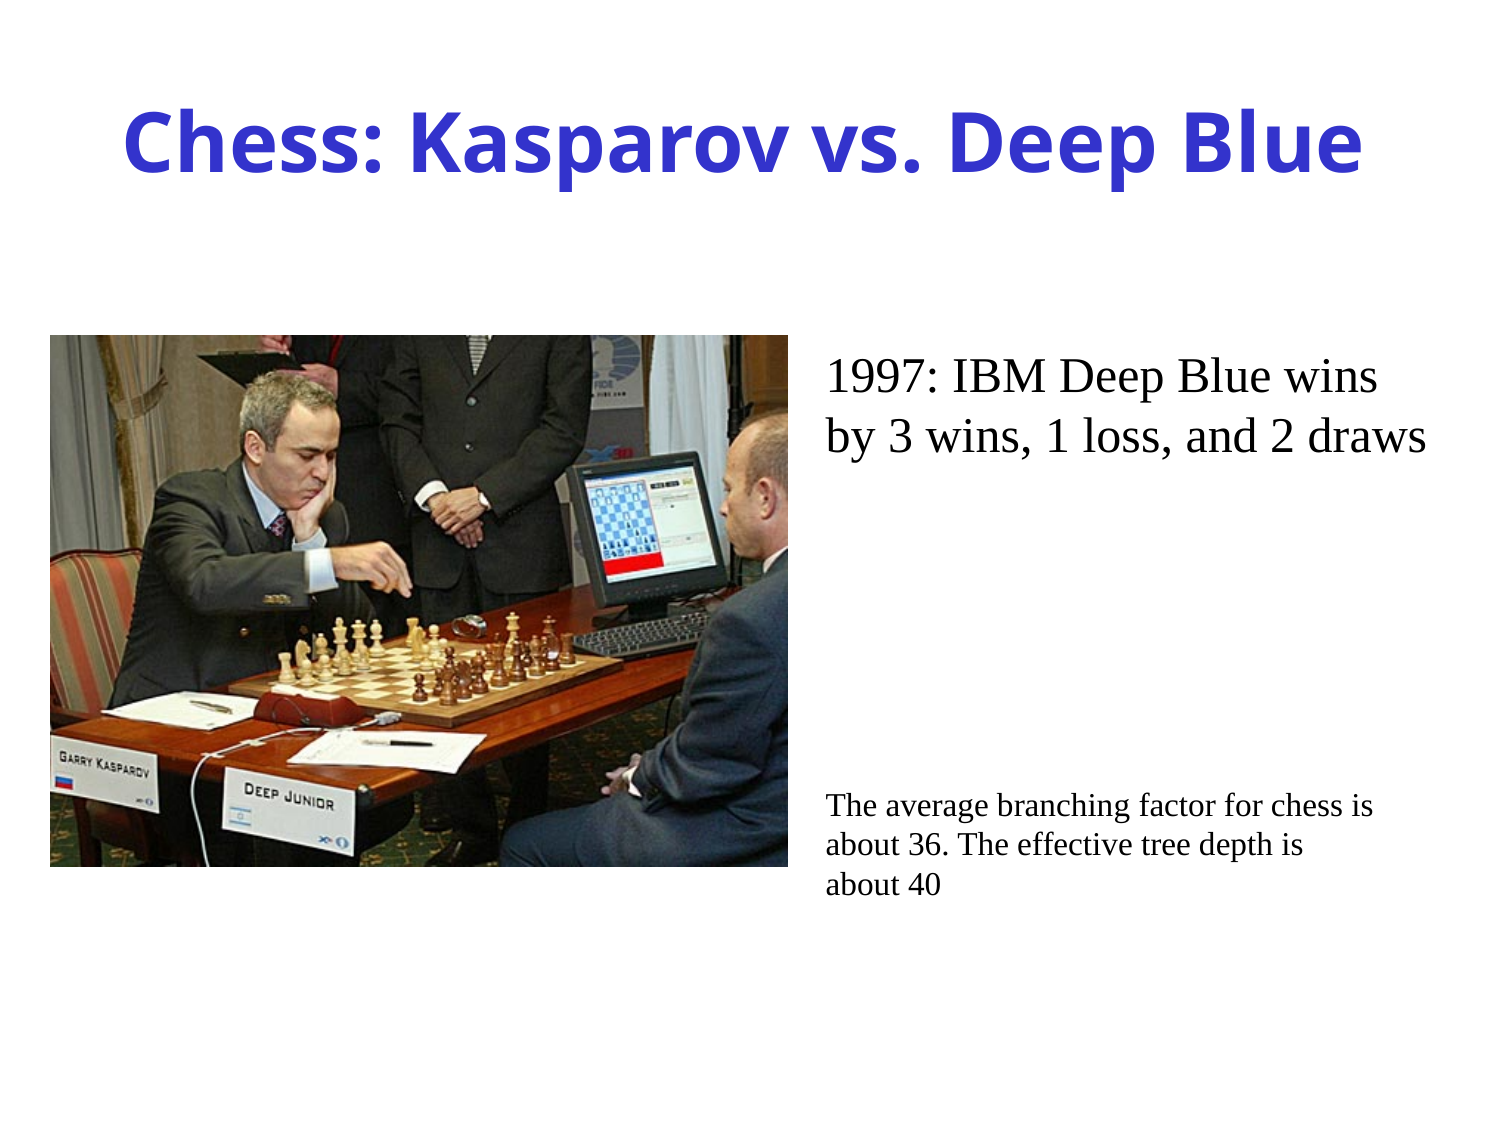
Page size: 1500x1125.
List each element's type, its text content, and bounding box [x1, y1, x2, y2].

title Chess: Kasparov vs. Deep Blue [37, 44, 1451, 233]
picture [49, 335, 788, 867]
text_box 1997: IBM Deep Blue wins by 3 wins, 1 loss, and 2 draws [810, 335, 1450, 471]
text_box The average branching factor for chess is about 36. The effective tree depth is about 40 [810, 775, 1397, 910]
